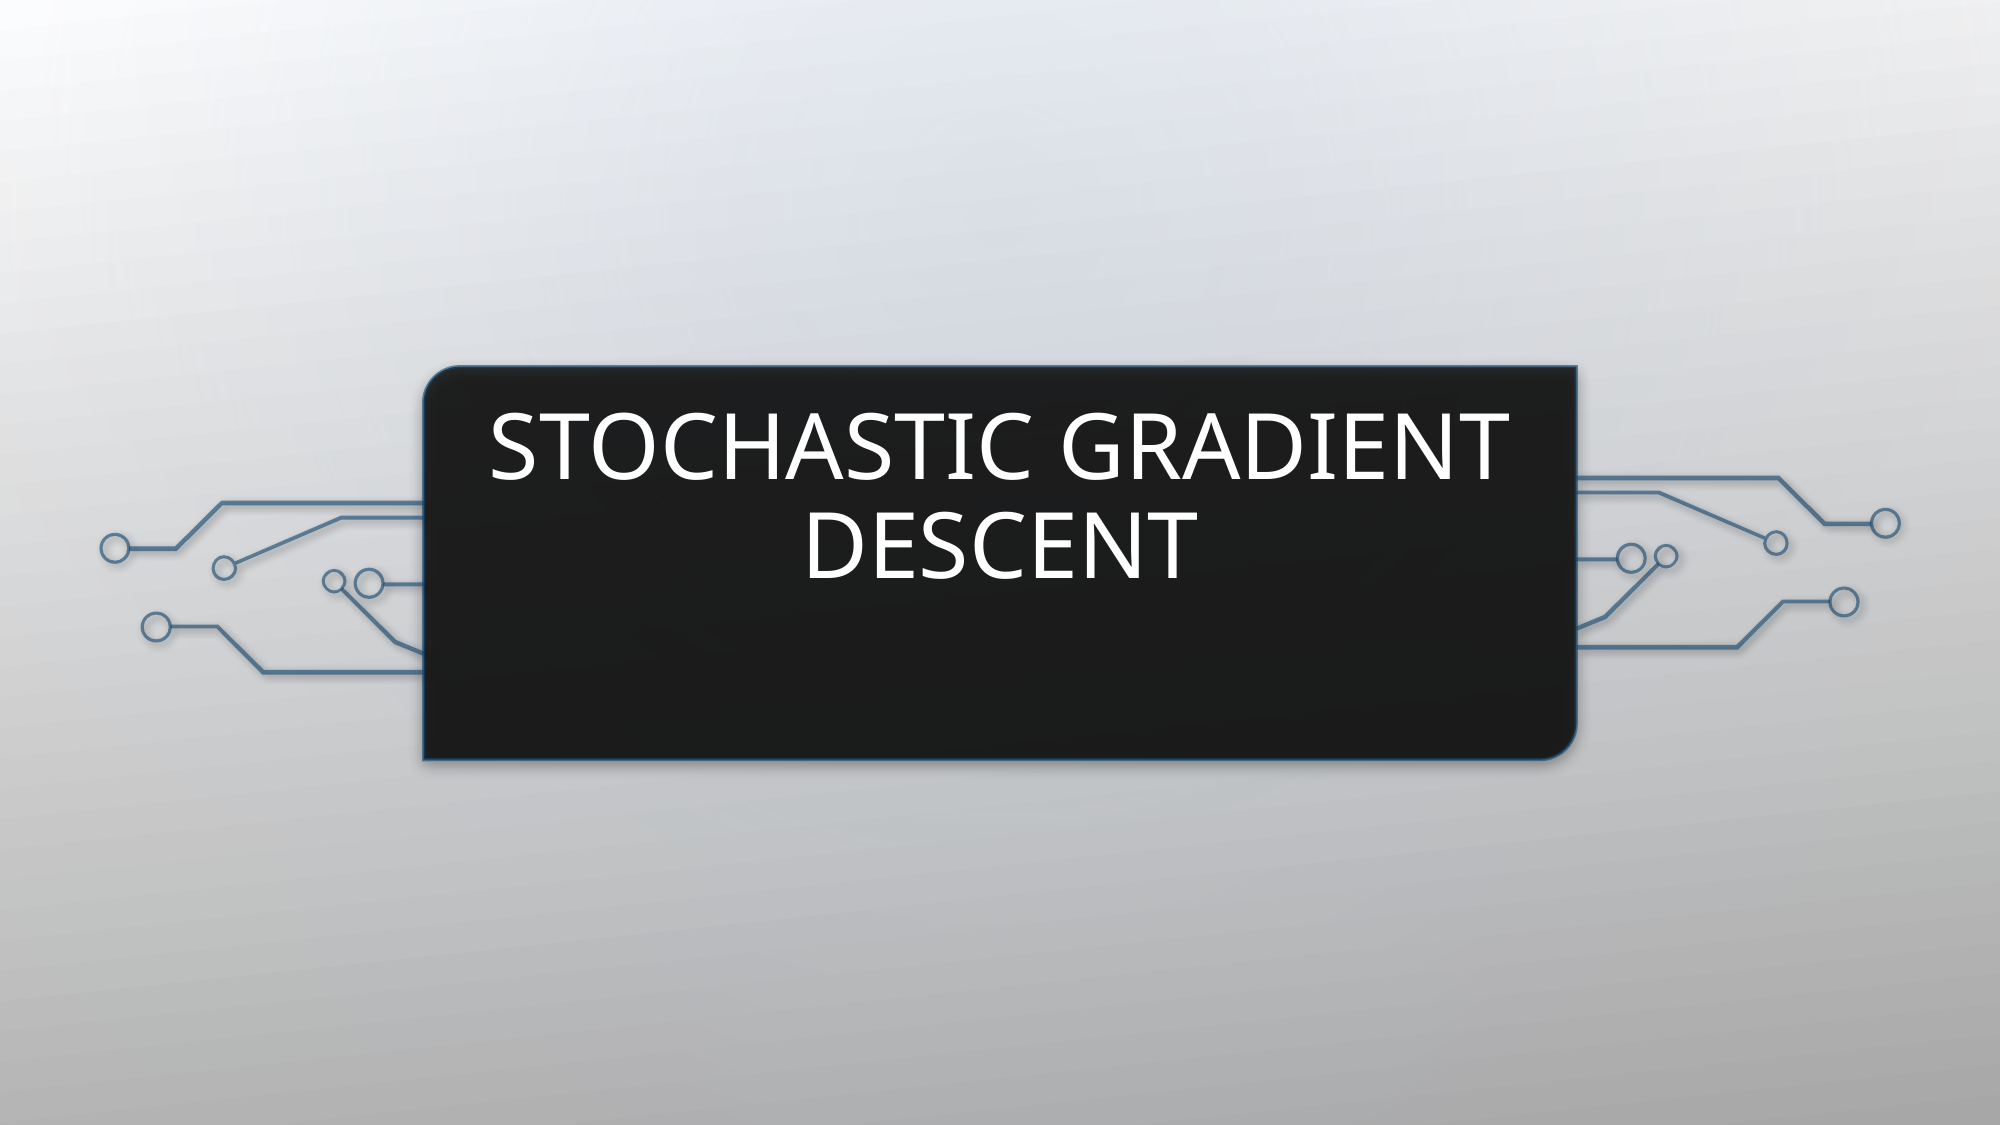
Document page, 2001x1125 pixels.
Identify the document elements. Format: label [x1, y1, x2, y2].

text_box [99, 475, 1902, 675]
text_box [0, 0, 2000, 1125]
